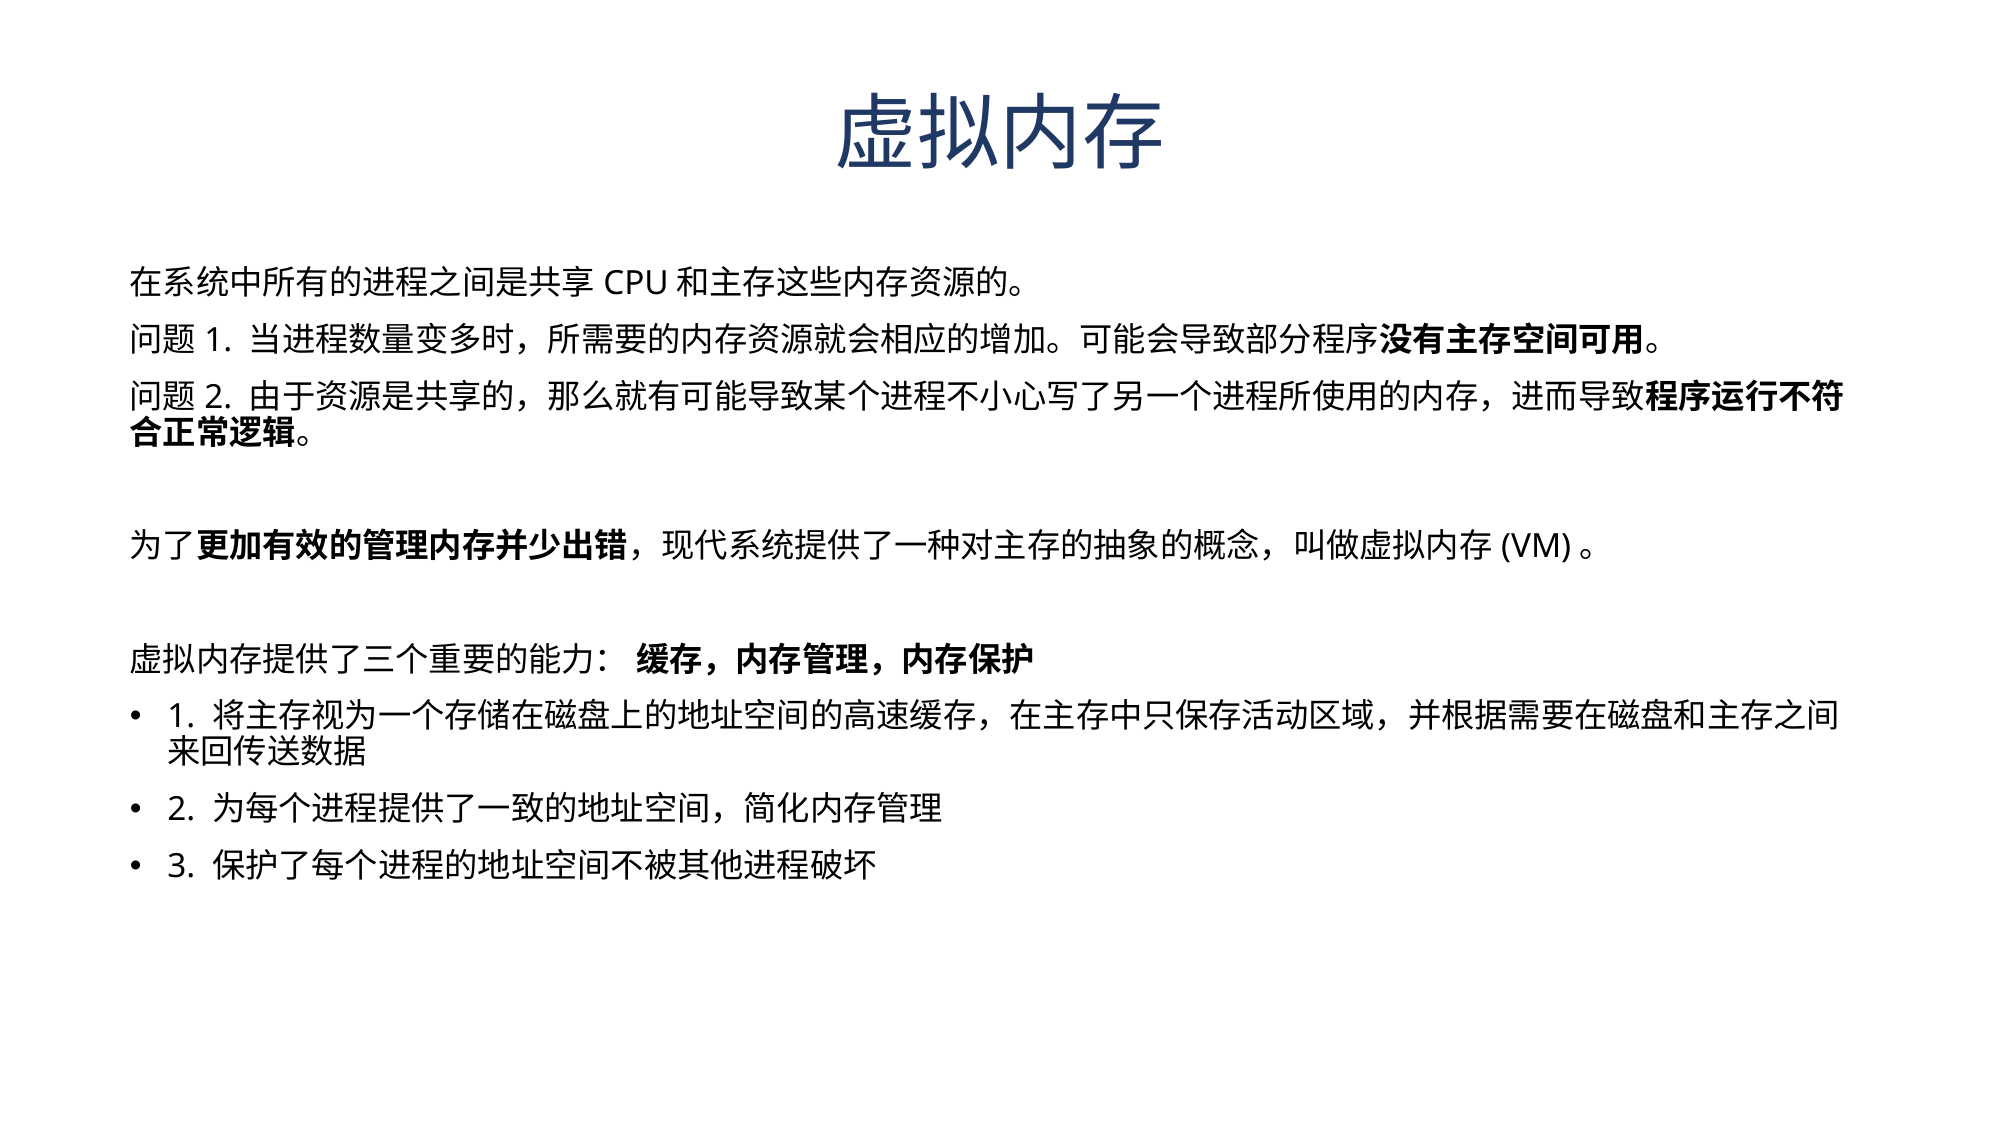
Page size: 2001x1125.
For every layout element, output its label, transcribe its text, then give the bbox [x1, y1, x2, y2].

text_box 虚拟内存 [762, 81, 1237, 189]
list 在系统中所有的进程之间是共享CPU和主存这些内存资源的。 问题1. 当进程数量变多时，所需要的内存资源就会相应的增加。可能会导致部分程序没有主存空间可用。 问题2. 由于资源是共享的，那么就有可能导致某个进程不小心写了另一个进程所使用的内存，进而导致程序运行不符合正常逻辑。 为了更加有效的管理内存并少出错，现代系统提供了一种对主存的抽象的概念，叫做虚拟内存(VM)。 虚拟内存提供了三个重要的能力： 缓存，内存管理，内存保护 1. 将主存视为一个存储在磁盘上的地址空间的高速缓存，在主存中只保存活动区域，并根据需要在磁盘和主存之间来回传送数据 2. 为每个进程提供了一致的地址空间，简化内存管理 3. 保护了每个进程的地址空间不被其他进程破坏 [114, 258, 1886, 905]
